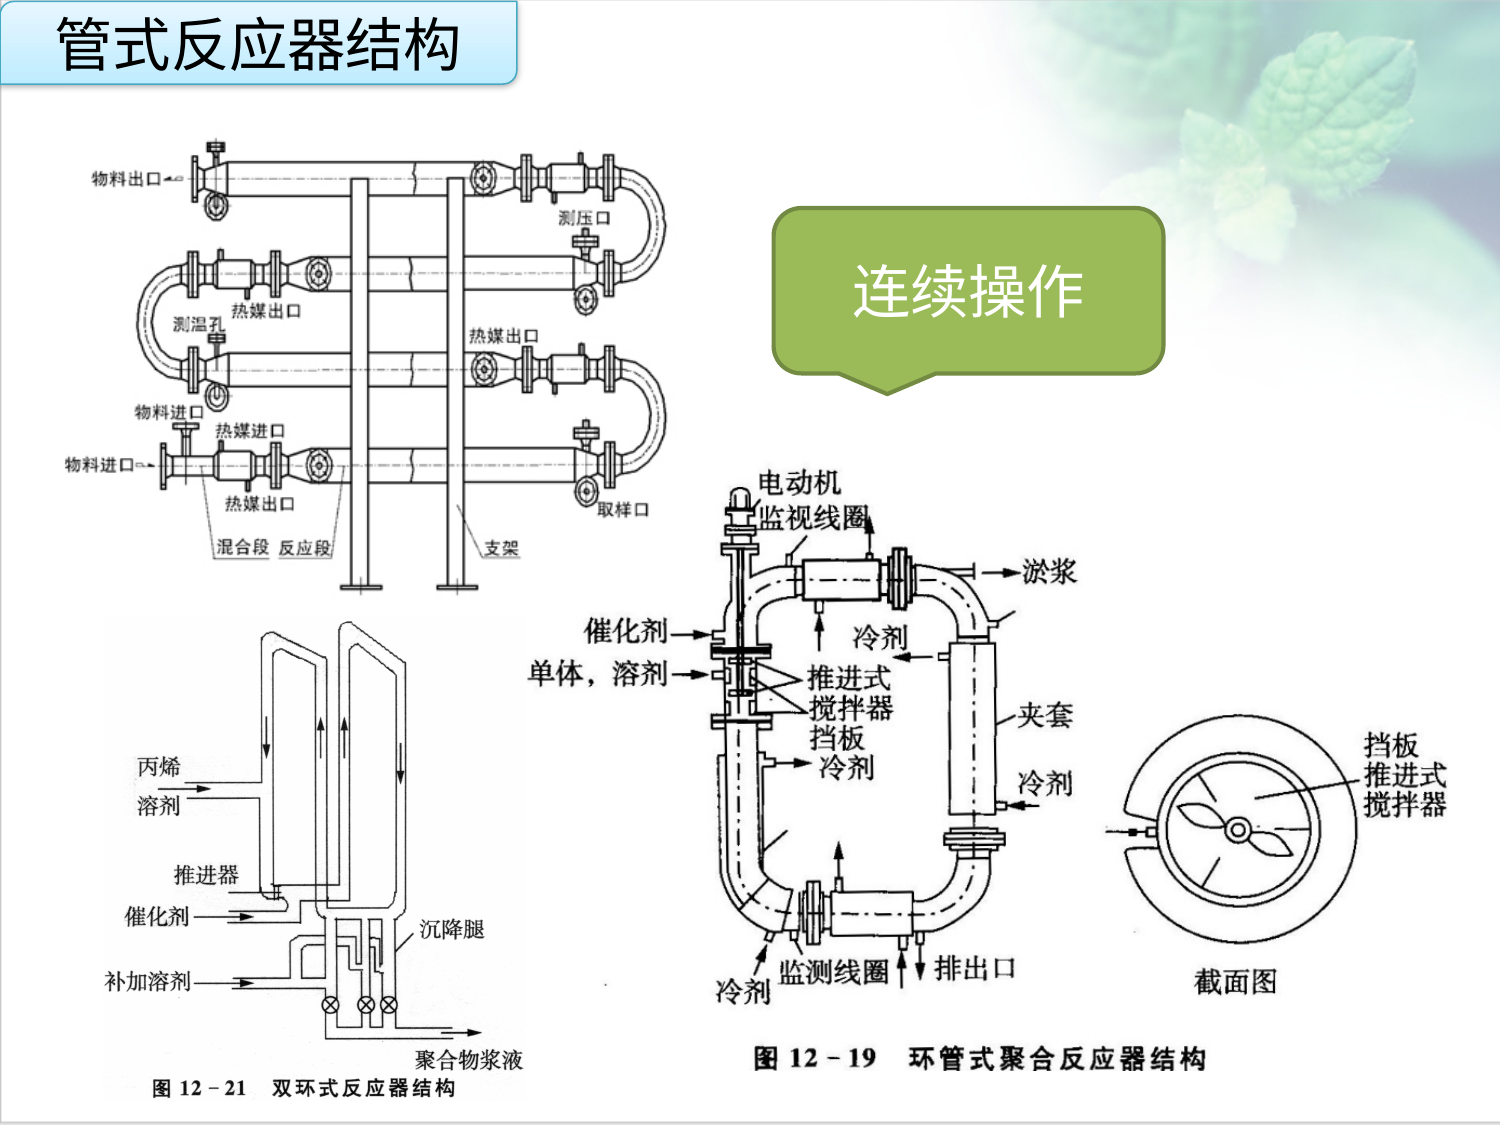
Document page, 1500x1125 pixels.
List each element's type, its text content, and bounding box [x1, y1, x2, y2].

text_box 连续操作 [771, 205, 1166, 397]
text_box 管式反应器结构 [0, 0, 518, 85]
picture [0, 0, 10, 8]
picture [0, 0, 1500, 1125]
